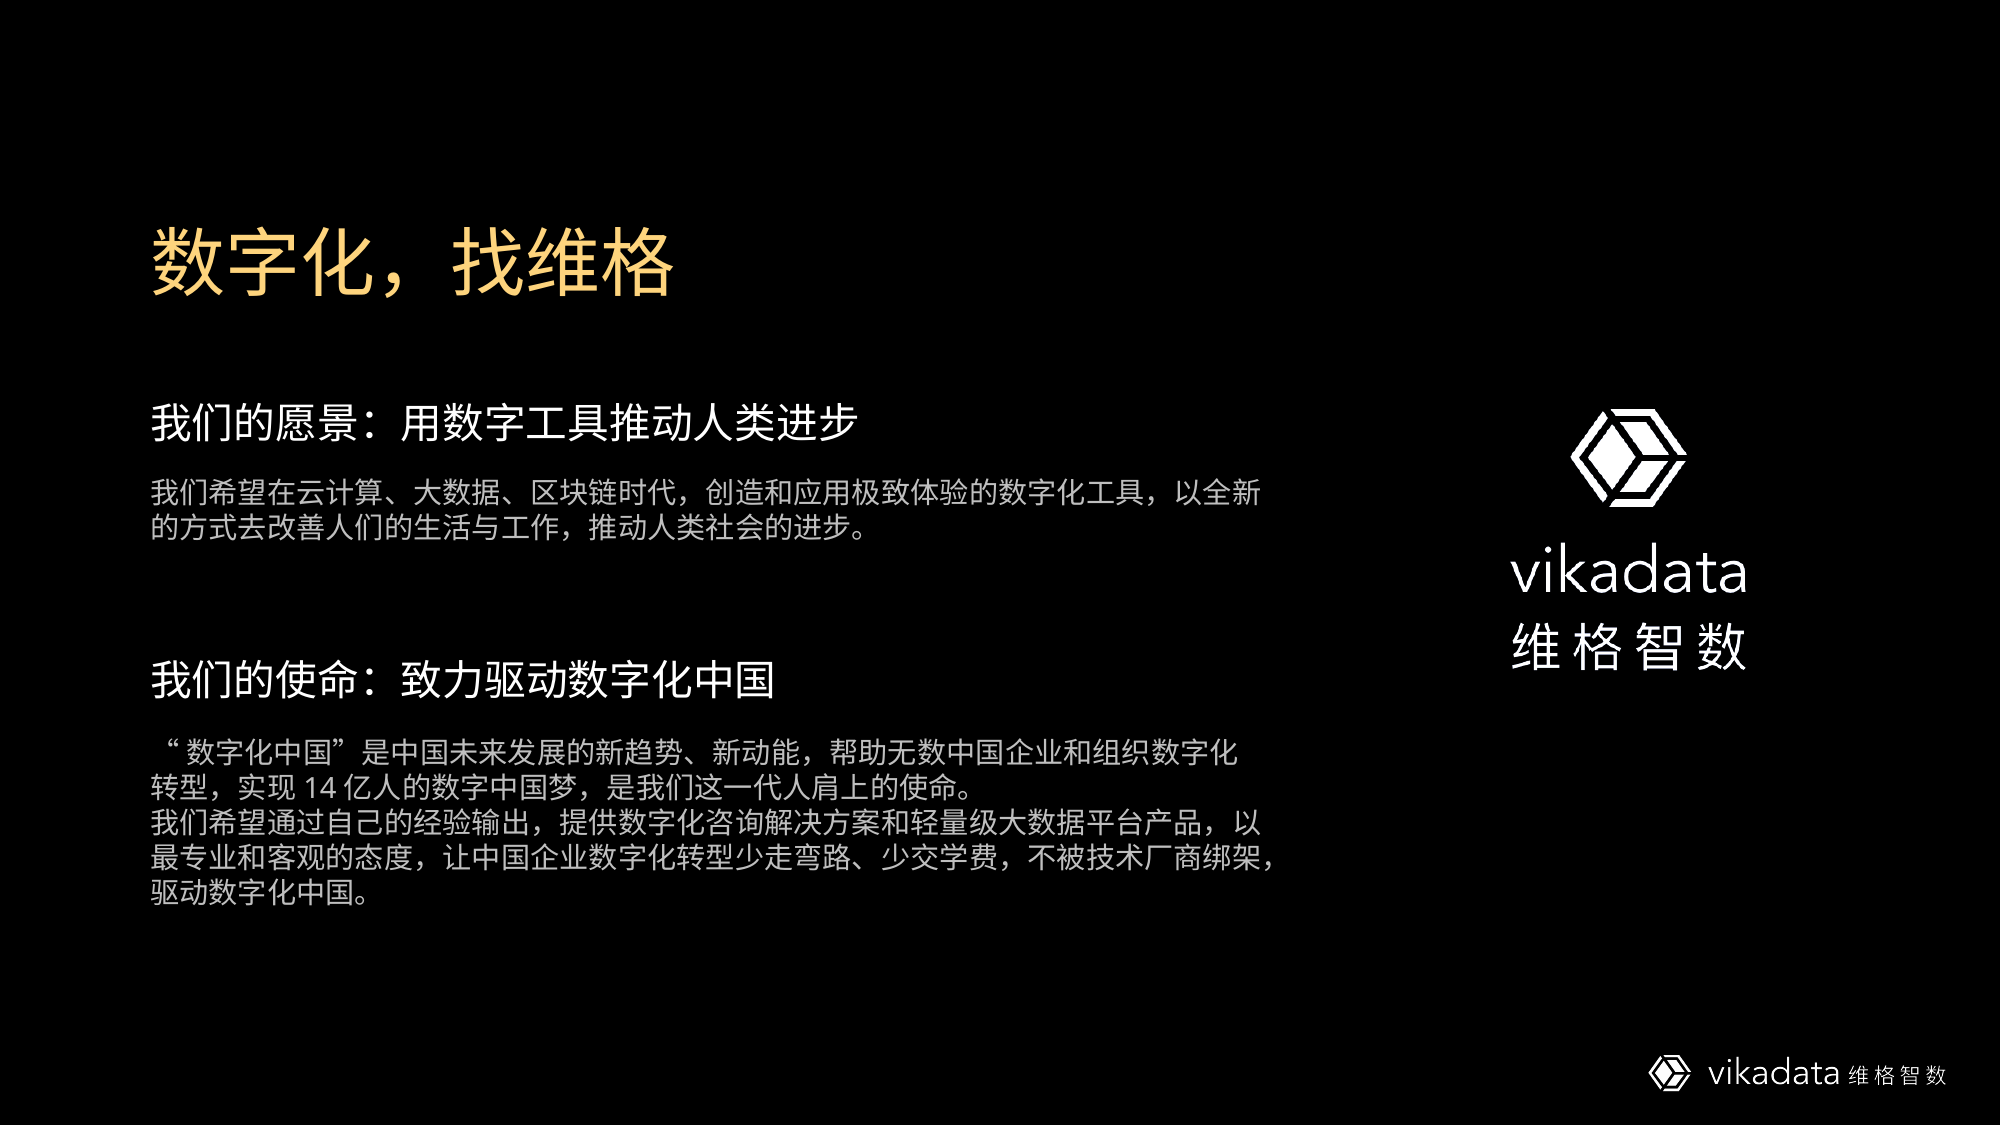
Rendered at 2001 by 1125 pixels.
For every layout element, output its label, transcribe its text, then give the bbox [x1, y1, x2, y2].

text_box 我们的愿景：用数字工具推动人类进步 我们希望在云计算、大数据、区块链时代，创造和应用极致体验的数字化工具，以全新的方式去改善人们的生活与工作，推动人类社会的进步。 我们的使命：致力驱动数字化中国 “数字化中国”是中国未来发展的新趋势、新动能，帮助无数中国企业和组织数字化转型，实现14亿人的数字中国梦，是我们这一代人肩上的使命。 我们希望通过自己的经验输出，提供数字化咨询解决方案和轻量级大数据平台产品，以最专业和客观的态度，让中国企业数字化转型少走弯路、少交学费，不被技术厂商绑架，驱动数字化中国。 [135, 389, 1277, 917]
picture [1266, 314, 2000, 781]
text_box 数字化，找维格 [135, 208, 711, 314]
picture [1627, 1027, 2000, 1118]
